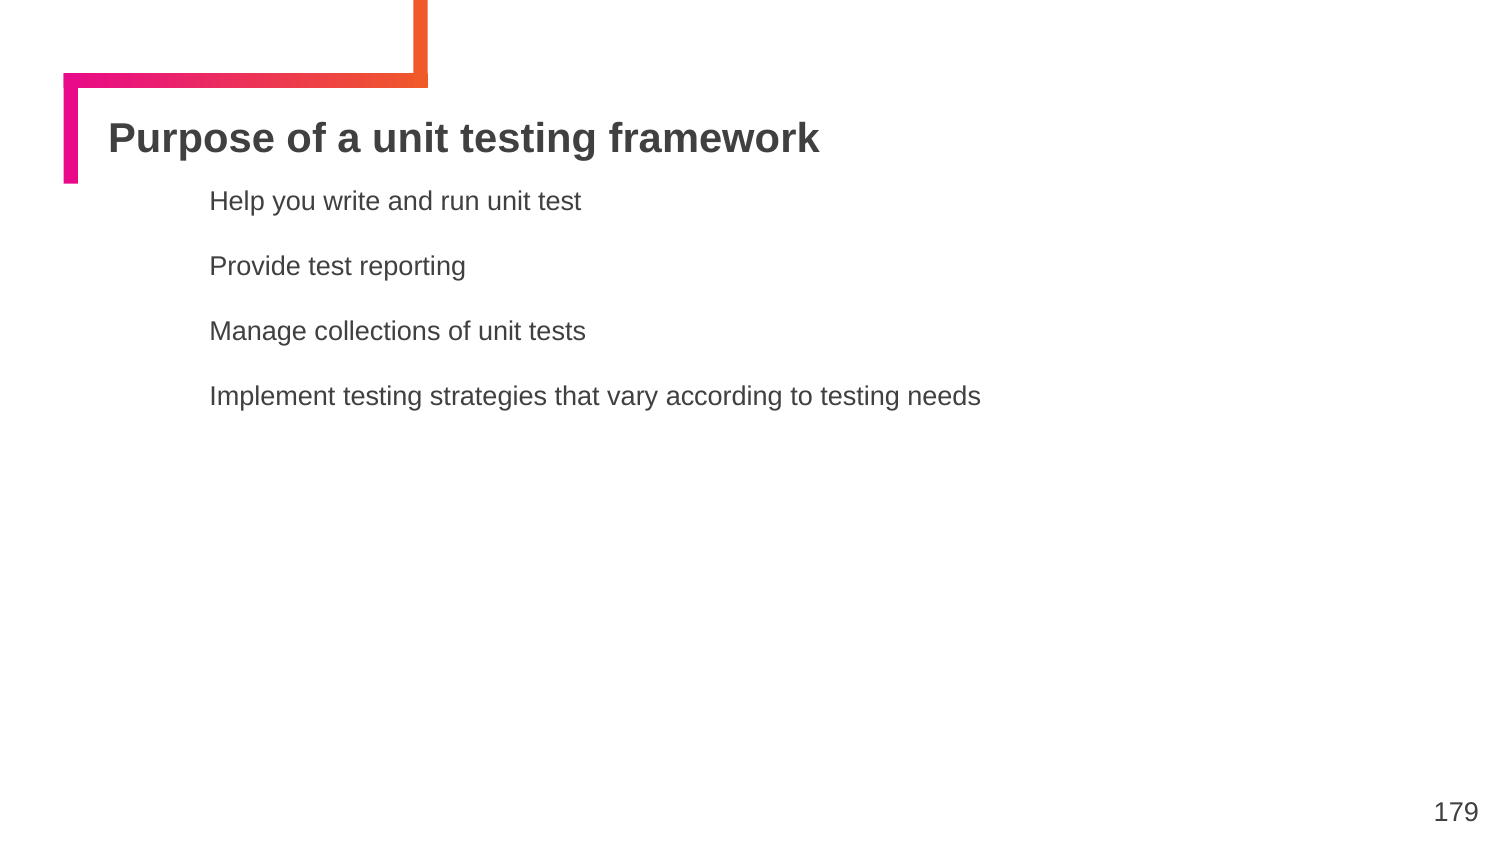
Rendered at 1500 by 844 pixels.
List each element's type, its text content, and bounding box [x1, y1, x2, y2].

subtitle Help you write and run unit test Provide test reporting Manage collections of unit tests Implement testing strategies that vary according to testing needs [100, 168, 1352, 690]
title Purpose of a unit testing framework [100, 117, 1455, 169]
slide_number ‹#› [1403, 779, 1494, 844]
